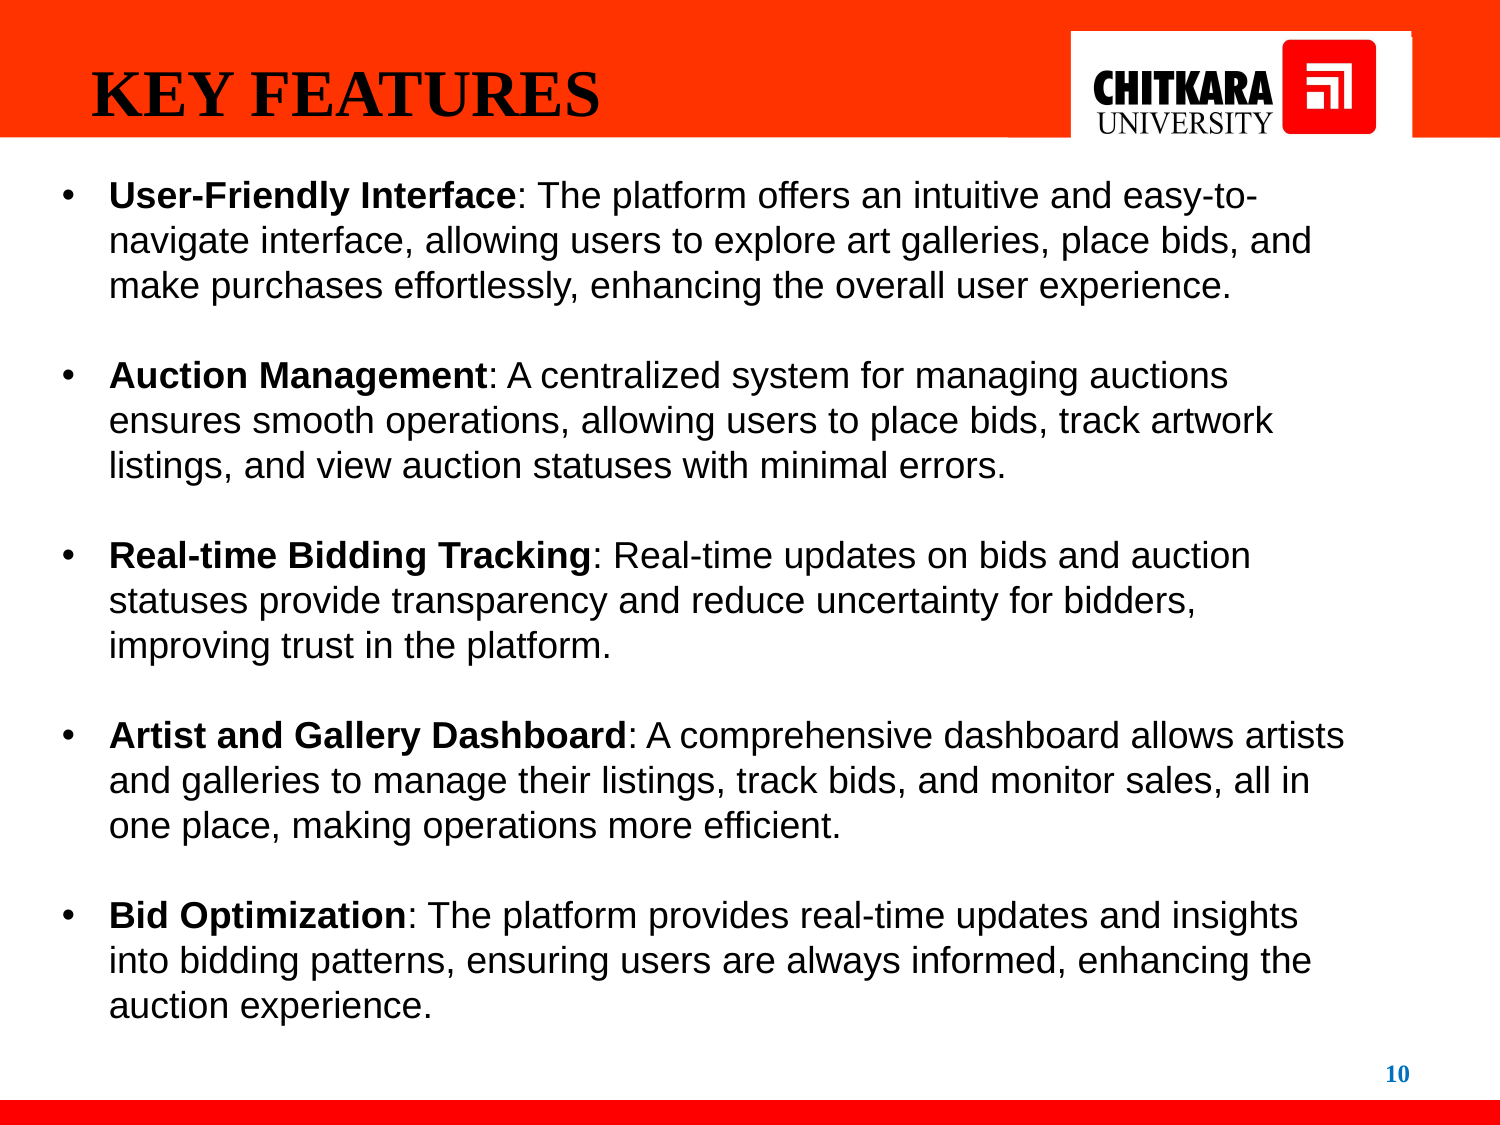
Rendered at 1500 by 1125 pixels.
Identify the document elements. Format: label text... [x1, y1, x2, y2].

picture [1074, 37, 1391, 138]
text_box User-Friendly Interface: The platform offers an intuitive and easy-to-navigate interface, allowing users to explore art galleries, place bids, and make purchases effortlessly, enhancing the overall user experience. Auction Management: A centralized system for managing auctions ensures smooth operations, allowing users to place bids, track artwork listings, and view auction statuses with minimal errors. Real-time Bidding Tracking: Real-time updates on bids and auction statuses provide transparency and reduce uncertainty for bidders, improving trust in the platform. Artist and Gallery Dashboard: A comprehensive dashboard allows artists and galleries to manage their listings, track bids, and monitor sales, all in one place, making operations more efficient. Bid Optimization: The platform provides real-time updates and insights into bidding patterns, ensuring users are always informed, enhancing the auction experience. [46, 163, 1382, 1083]
text_box KEY FEATURES [76, 42, 963, 138]
slide_number 10 [1074, 1042, 1425, 1103]
